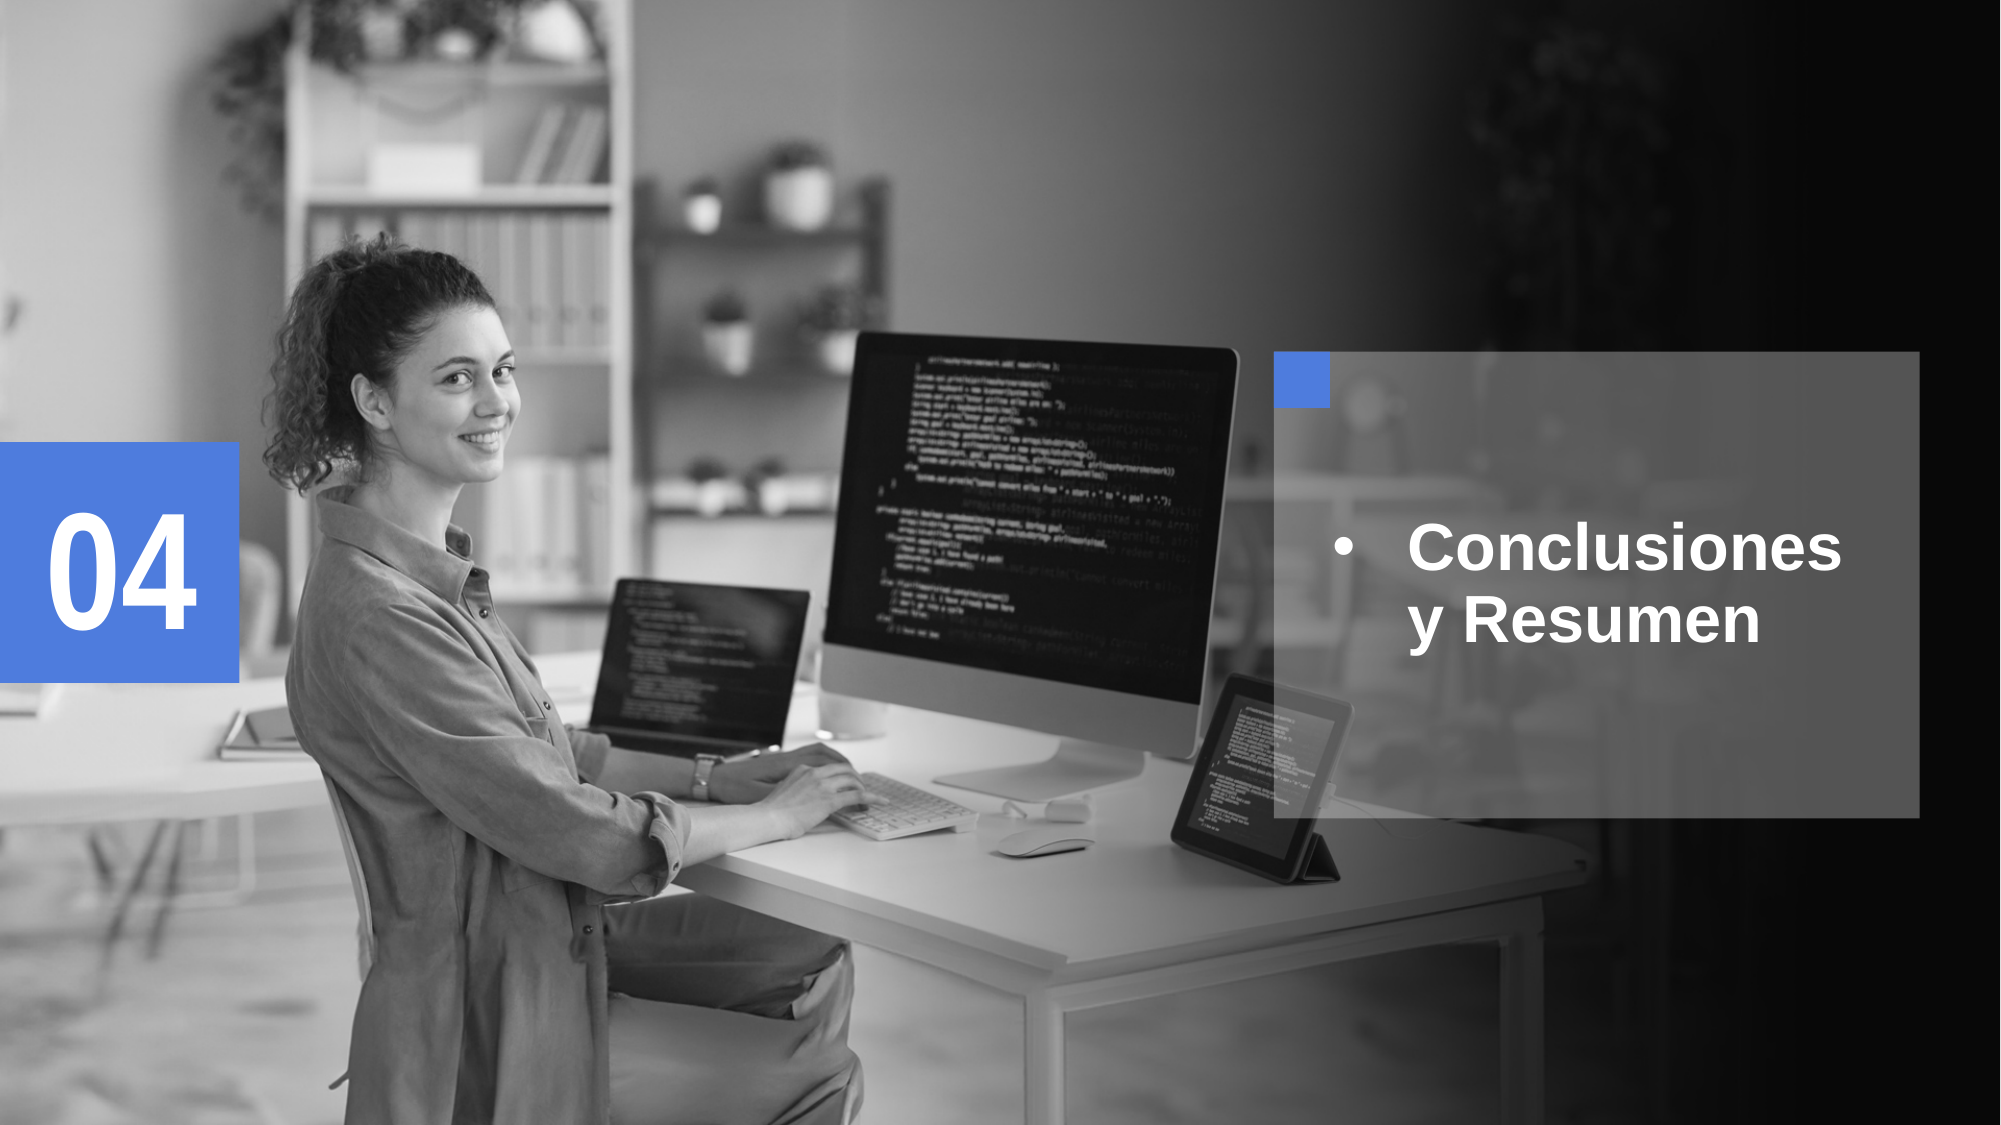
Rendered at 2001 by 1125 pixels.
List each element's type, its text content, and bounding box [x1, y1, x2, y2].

text_box 04 [23, 477, 221, 648]
title Conclusiones y Resumen [1317, 451, 1869, 719]
picture [0, 0, 2001, 1125]
